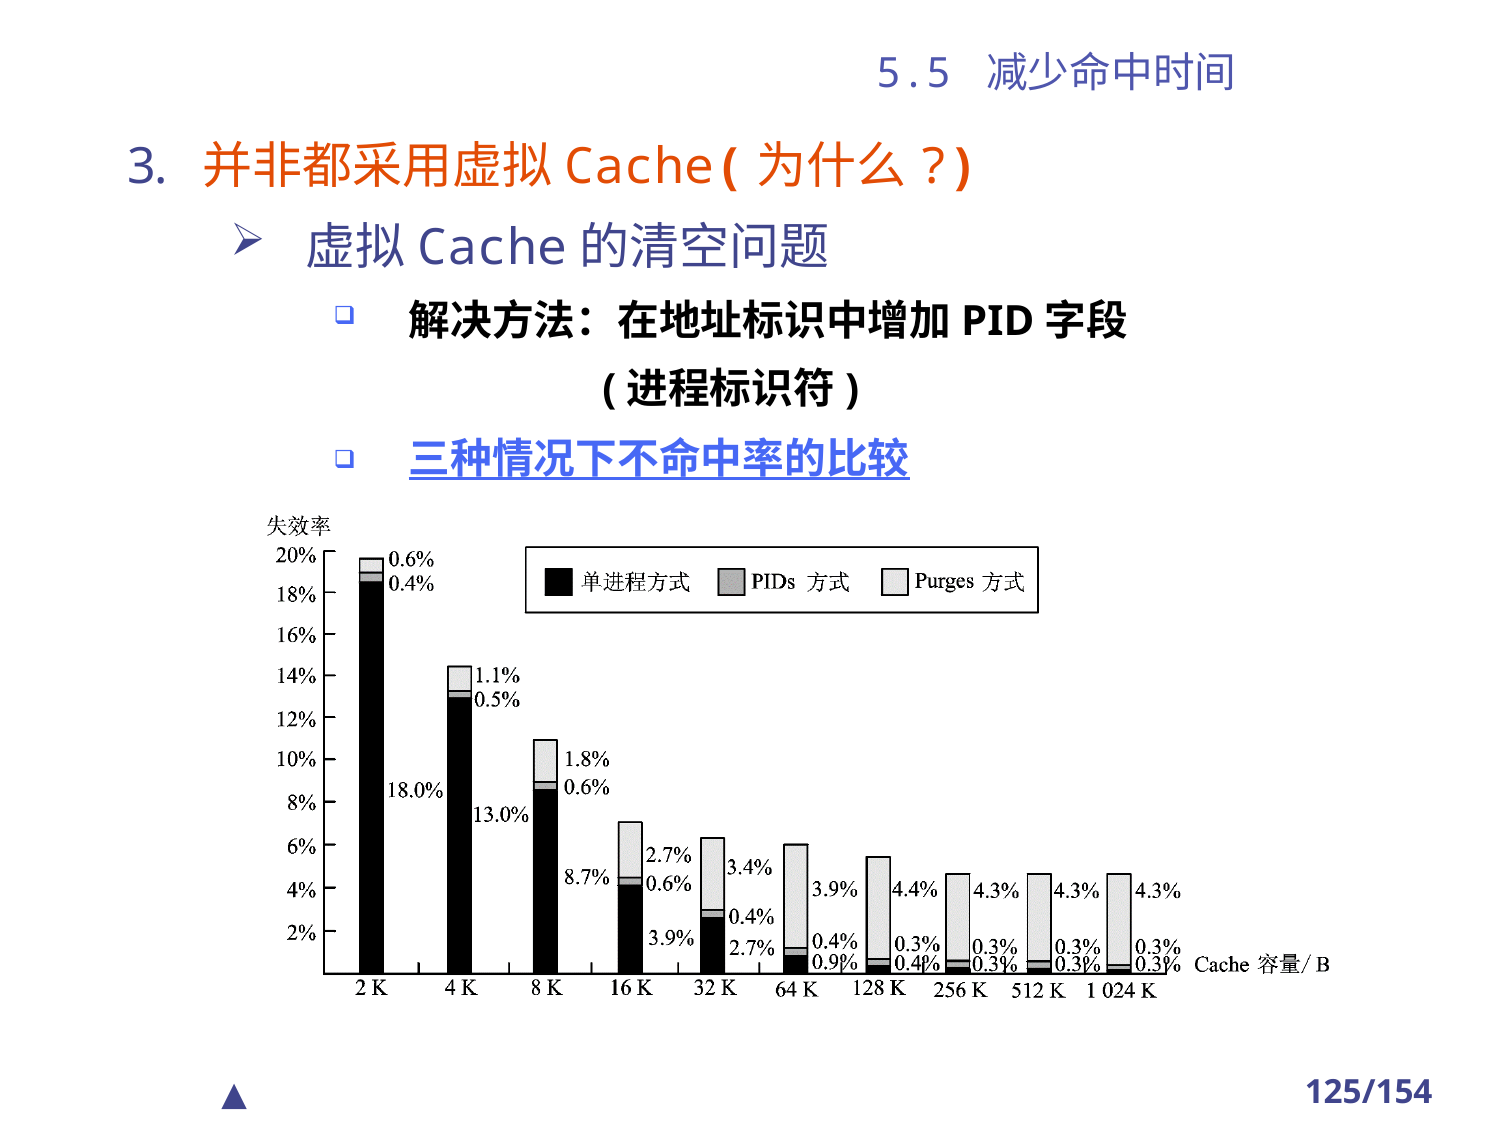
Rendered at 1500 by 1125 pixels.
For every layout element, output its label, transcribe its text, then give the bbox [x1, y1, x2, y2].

list 并非都采用虚拟Cache(为什么?) 虚拟Cache的清空问题 解决方法：在地址标识中增加PID字段 (进程标识符) 三种情况下不命中率的比较 [112, 113, 1388, 528]
picture [265, 515, 1330, 1018]
title 5.5 减少命中时间 [637, 40, 1475, 104]
